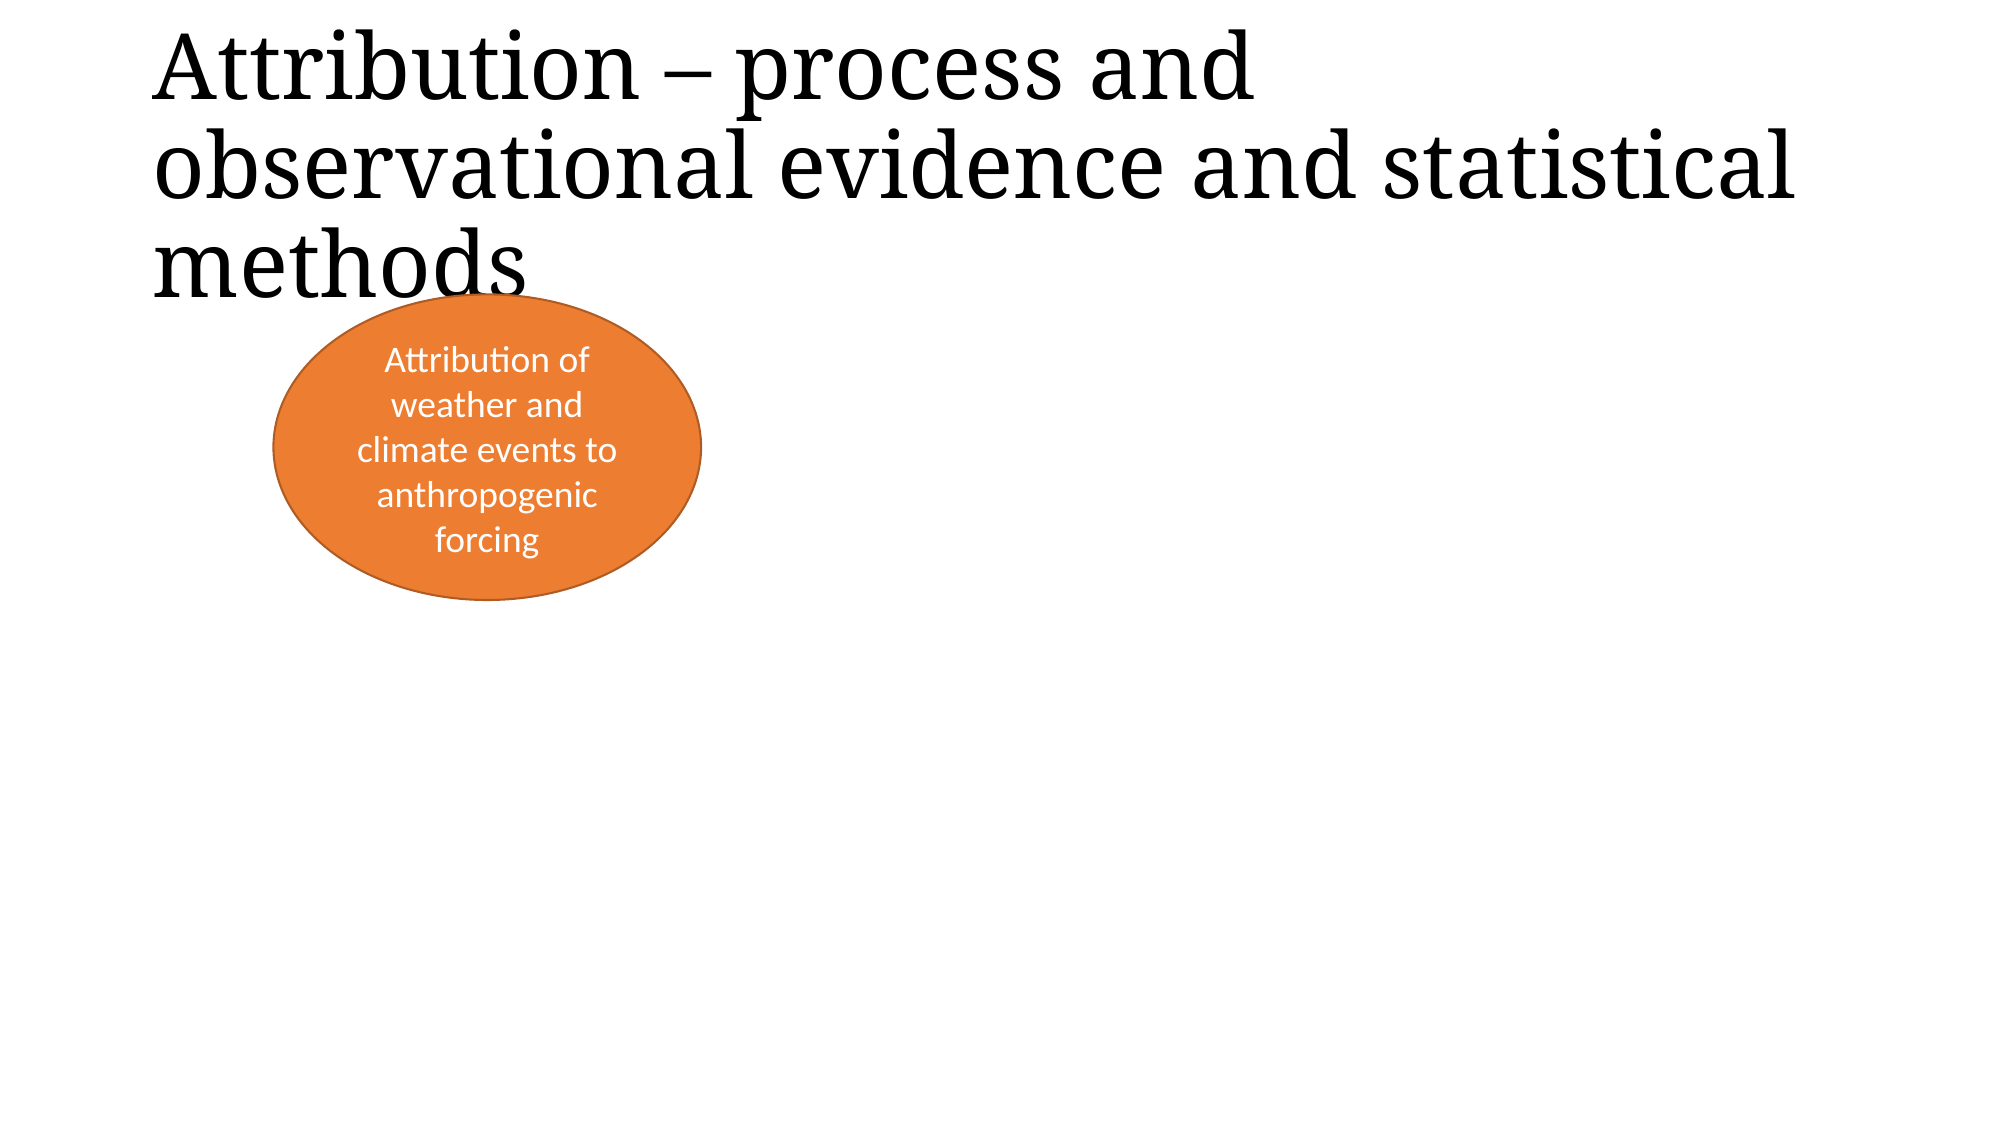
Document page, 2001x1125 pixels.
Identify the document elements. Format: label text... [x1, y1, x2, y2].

text_box Attribution of weather and climate events to anthropogenic forcing [272, 293, 703, 602]
title Attribution – process and observational evidence and statistical methods [137, 59, 1863, 278]
